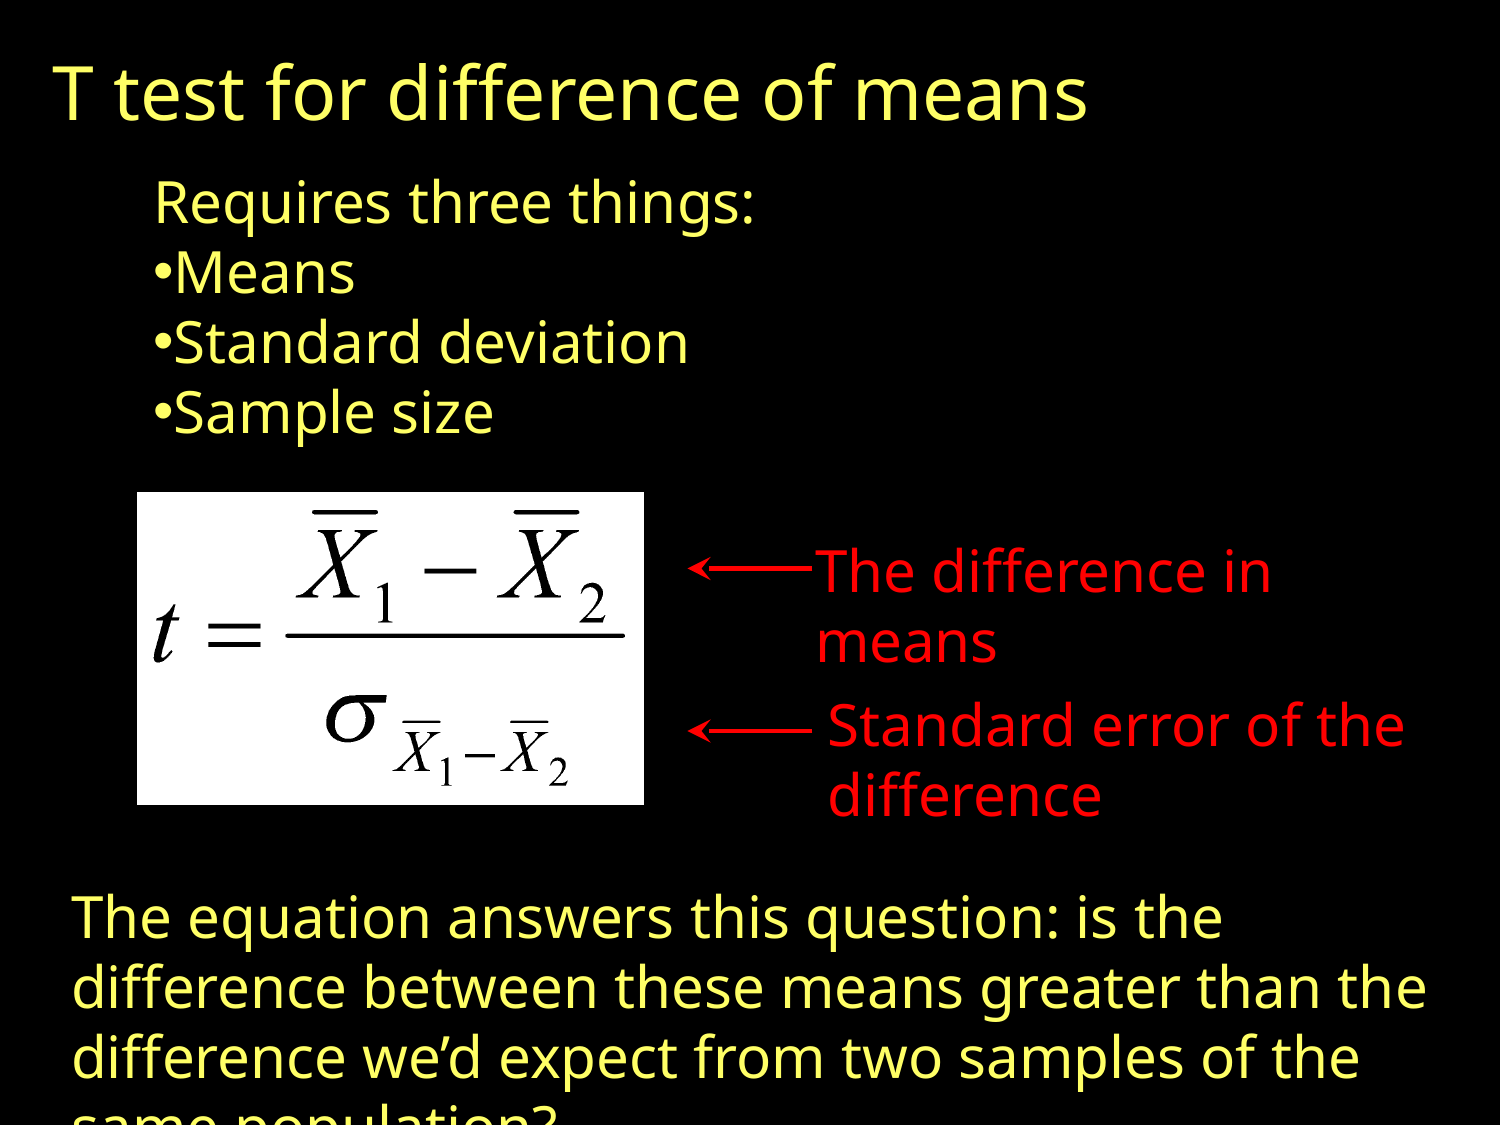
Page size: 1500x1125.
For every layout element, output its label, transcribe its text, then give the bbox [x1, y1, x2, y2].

picture [137, 491, 645, 805]
text_box Standard error of the difference [812, 680, 1451, 838]
text_box Requires three things: Means Standard deviation Sample size [138, 158, 1119, 527]
text_box The difference in means [799, 526, 1400, 613]
text_box T test for difference of means [37, 37, 1300, 144]
text_box The equation answers this question: is the difference between these means greater than the difference we’d expect from two samples of the same population? [56, 872, 1444, 1100]
